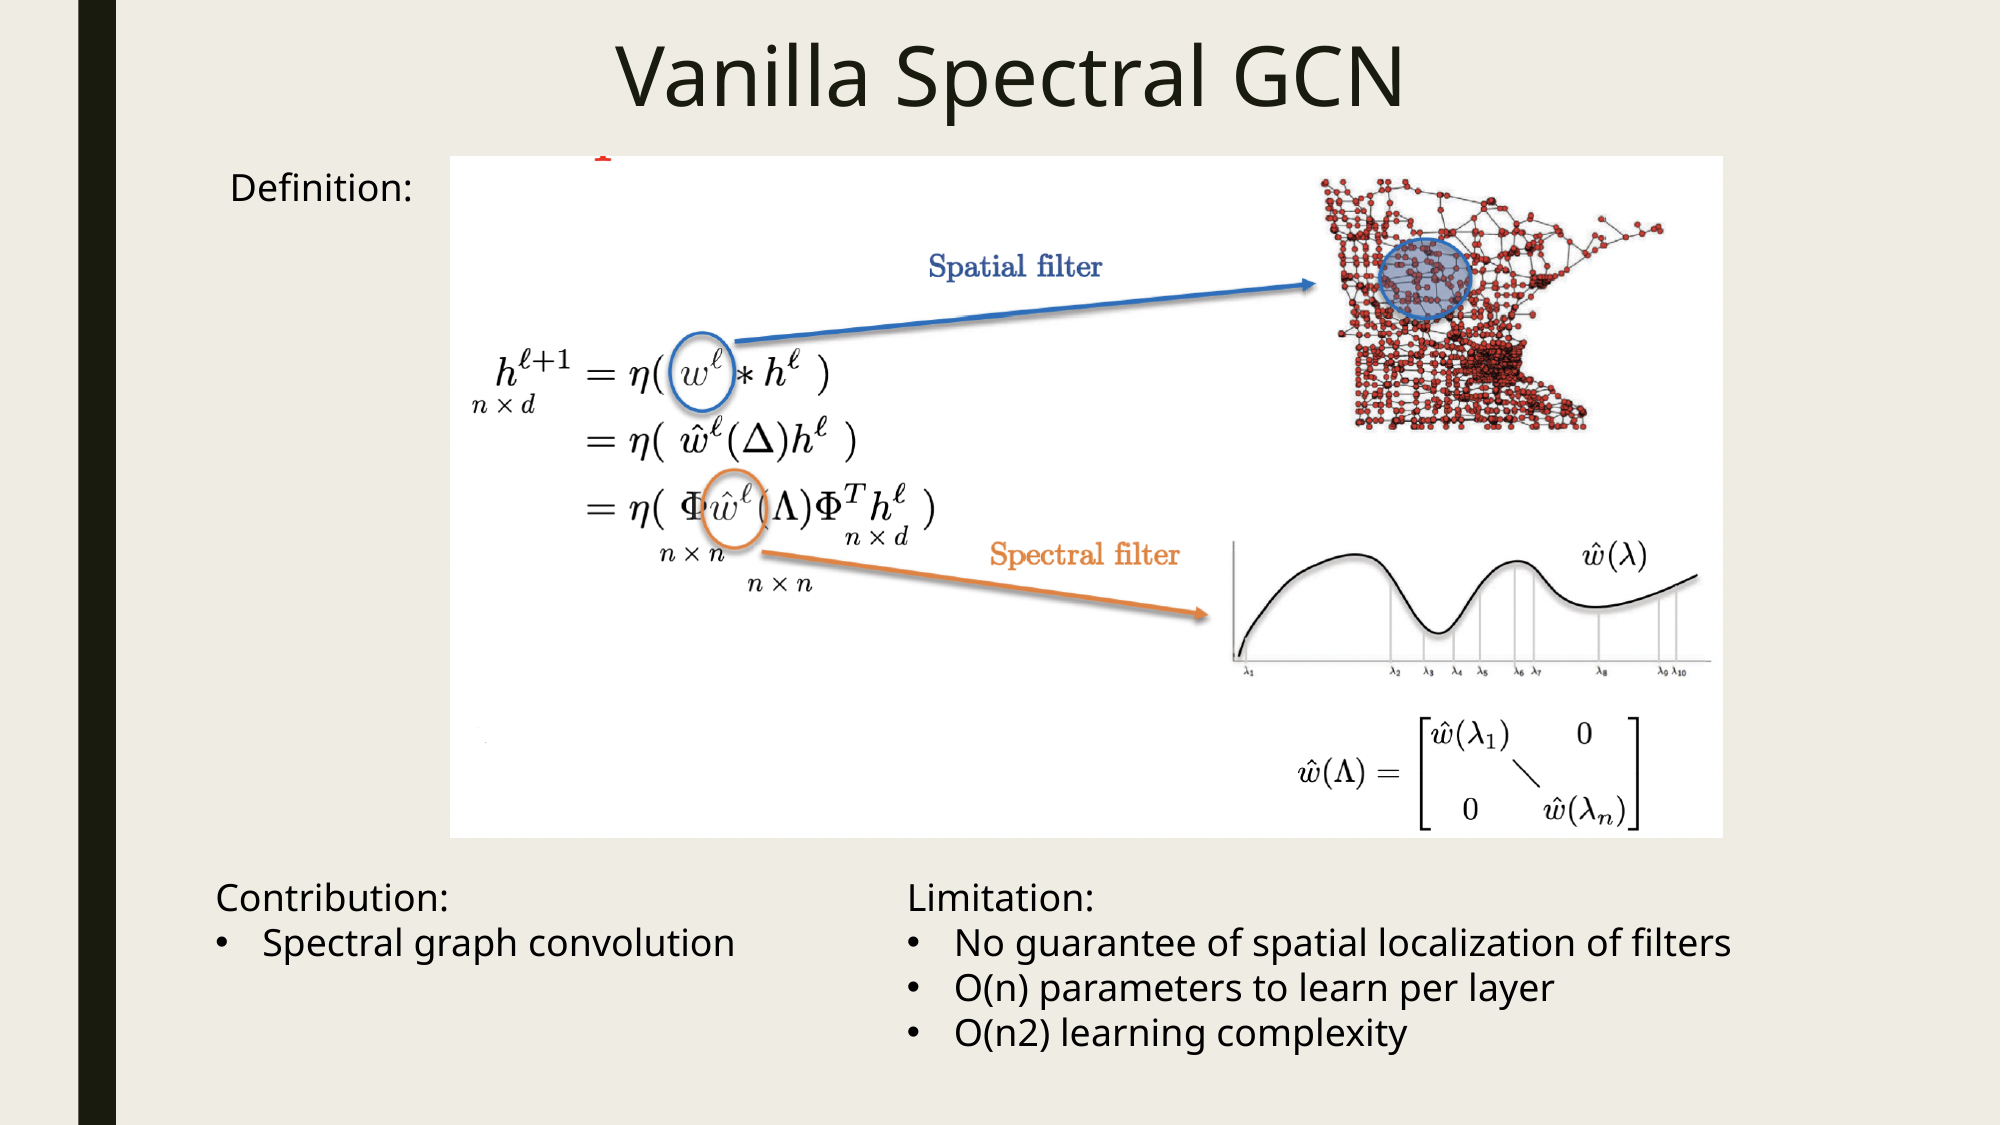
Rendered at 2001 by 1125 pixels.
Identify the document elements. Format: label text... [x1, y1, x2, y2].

text_box Limitation: No guarantee of spatial localization of filters O(n) parameters to learn per layer O(n2) learning complexity [892, 866, 1748, 1062]
text_box Definition: [214, 156, 428, 217]
text_box Contribution: Spectral graph convolution [200, 866, 752, 972]
title Vanilla Spectral GCN [224, 27, 1800, 132]
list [450, 156, 1723, 838]
